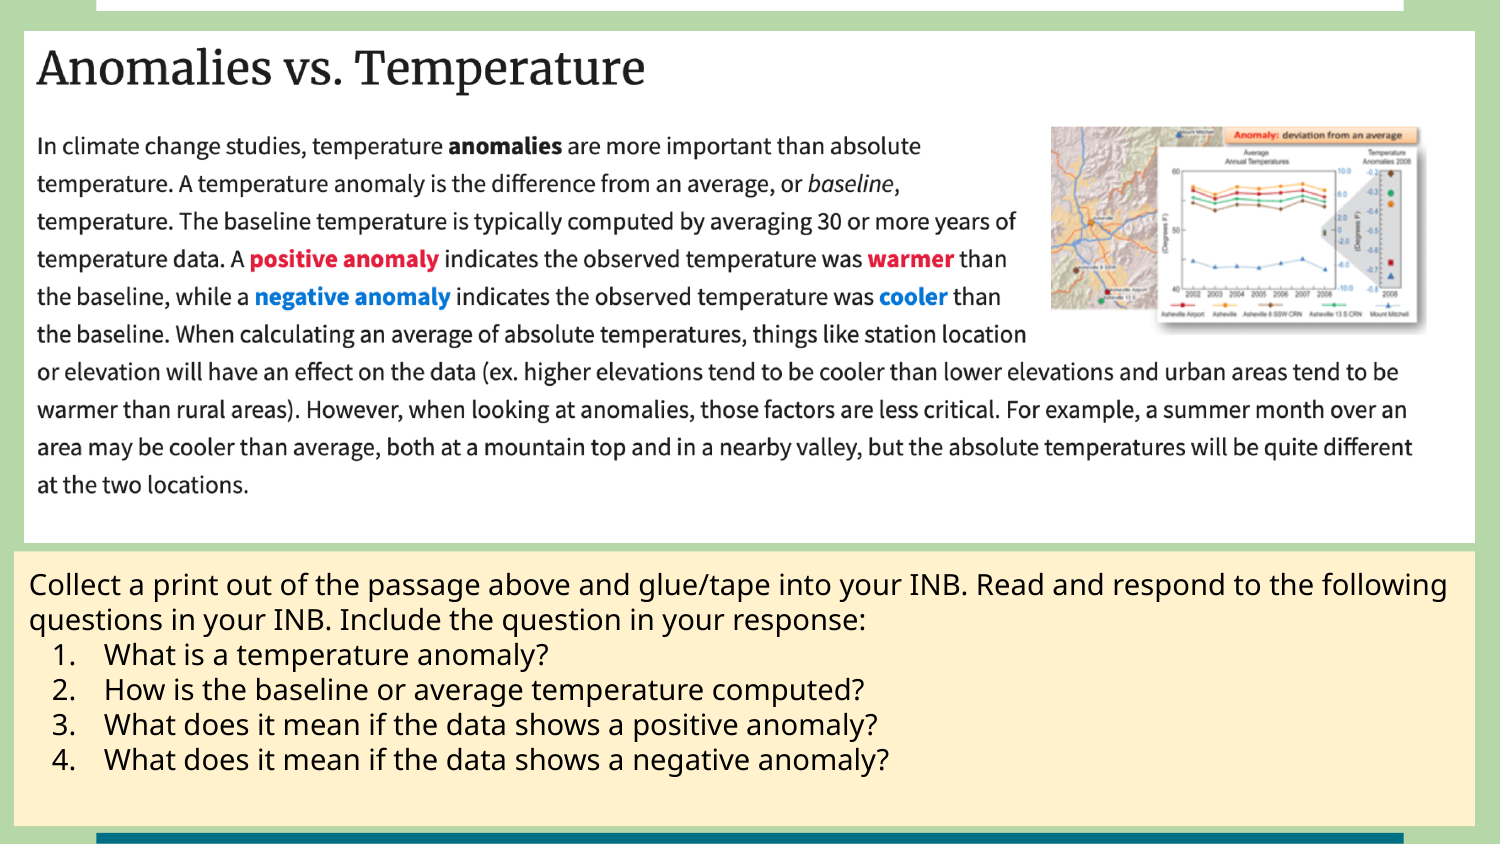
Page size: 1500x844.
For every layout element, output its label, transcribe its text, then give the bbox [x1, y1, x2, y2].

picture [24, 31, 1476, 543]
text_box Collect a print out of the passage above and glue/tape into your INB. Read and respond to the following questions in your INB. Include the question in your response: What is a temperature anomaly? How is the baseline or average temperature computed? What does it mean if the data shows a positive anomaly? What does it mean if the data shows a negative anomaly? [13, 551, 1475, 827]
